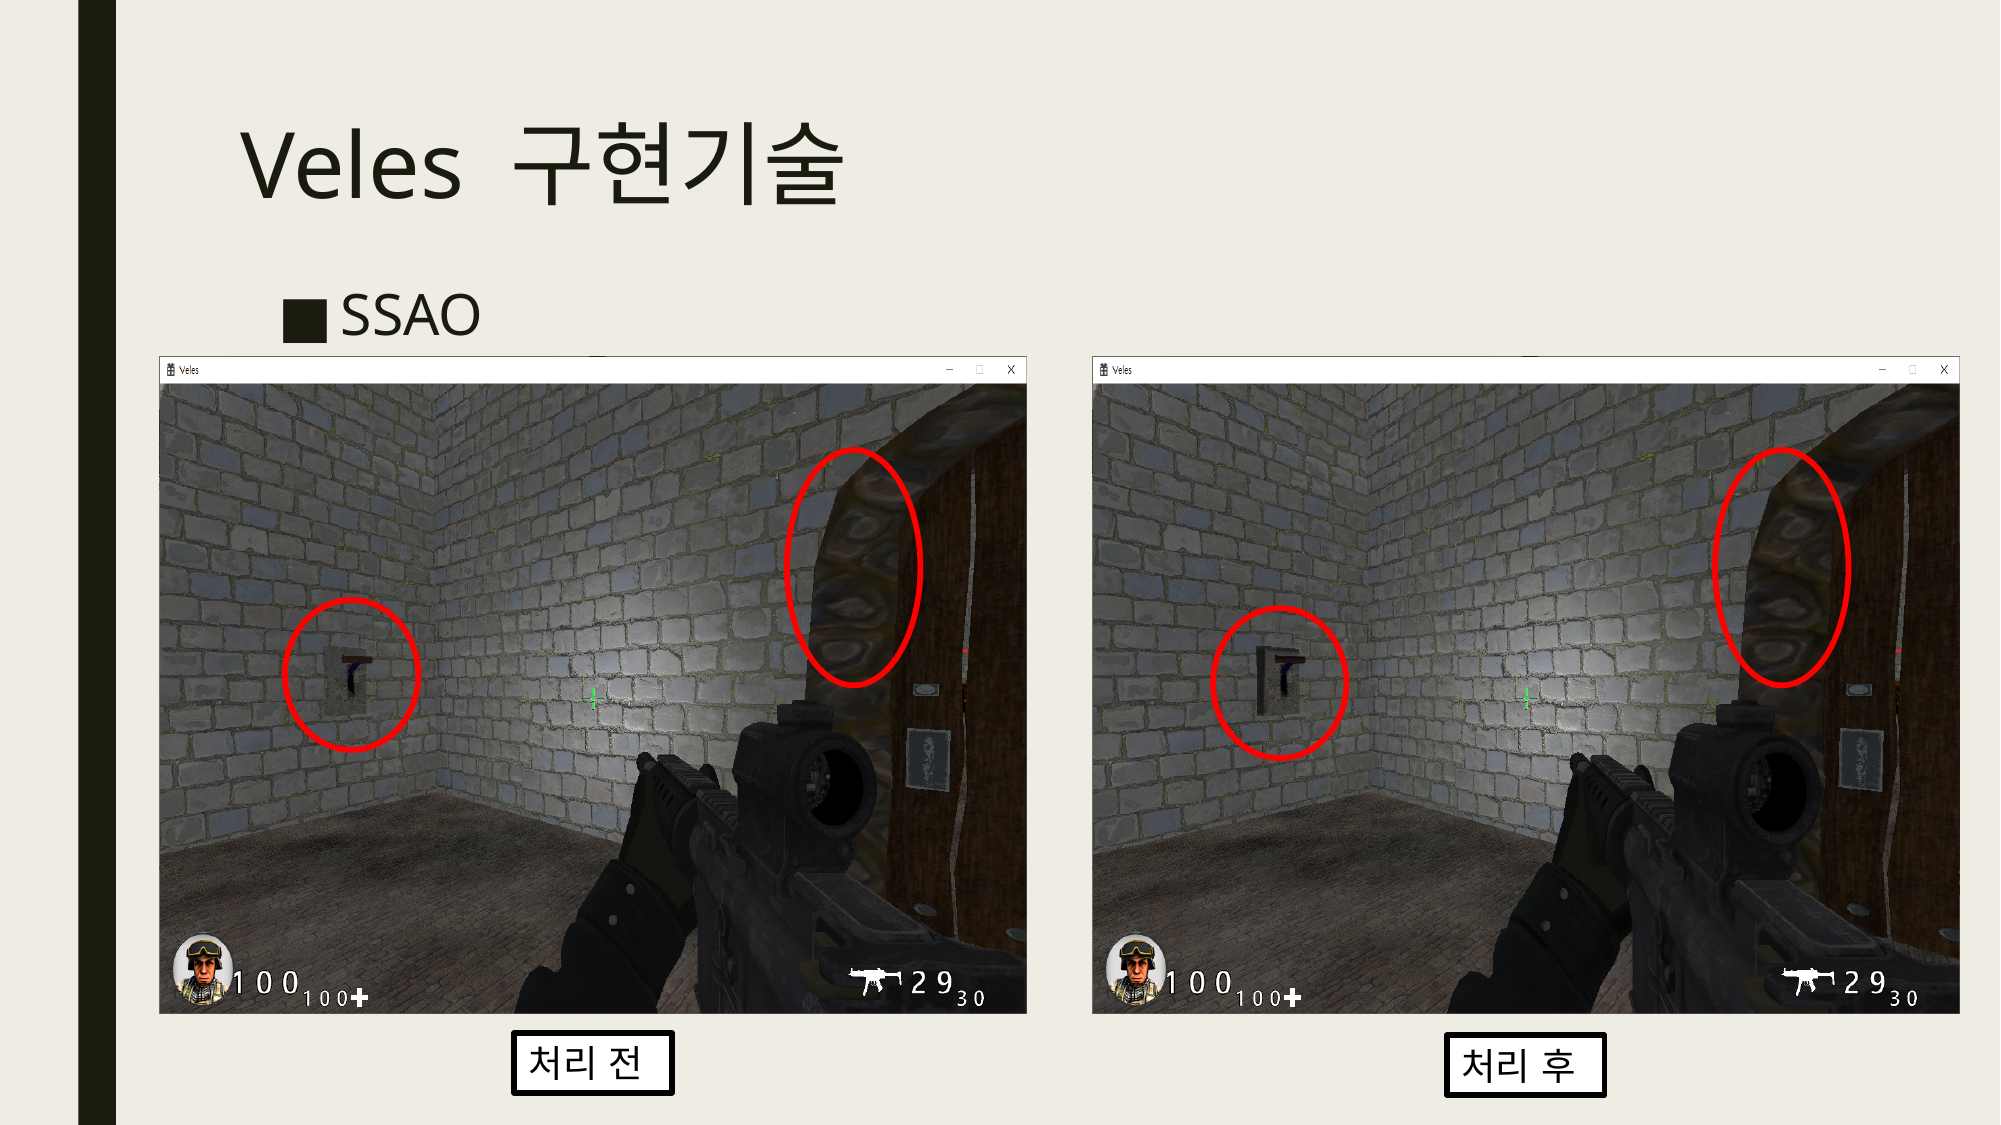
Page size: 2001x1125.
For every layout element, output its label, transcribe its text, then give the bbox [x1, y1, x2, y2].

title Veles 구현기술 [225, 112, 1800, 356]
picture [1092, 356, 1960, 1014]
list SSAO [264, 276, 1839, 357]
text_box 처리 전 [511, 1030, 675, 1096]
picture [159, 356, 1027, 1014]
text_box 처리 후 [1444, 1032, 1607, 1098]
